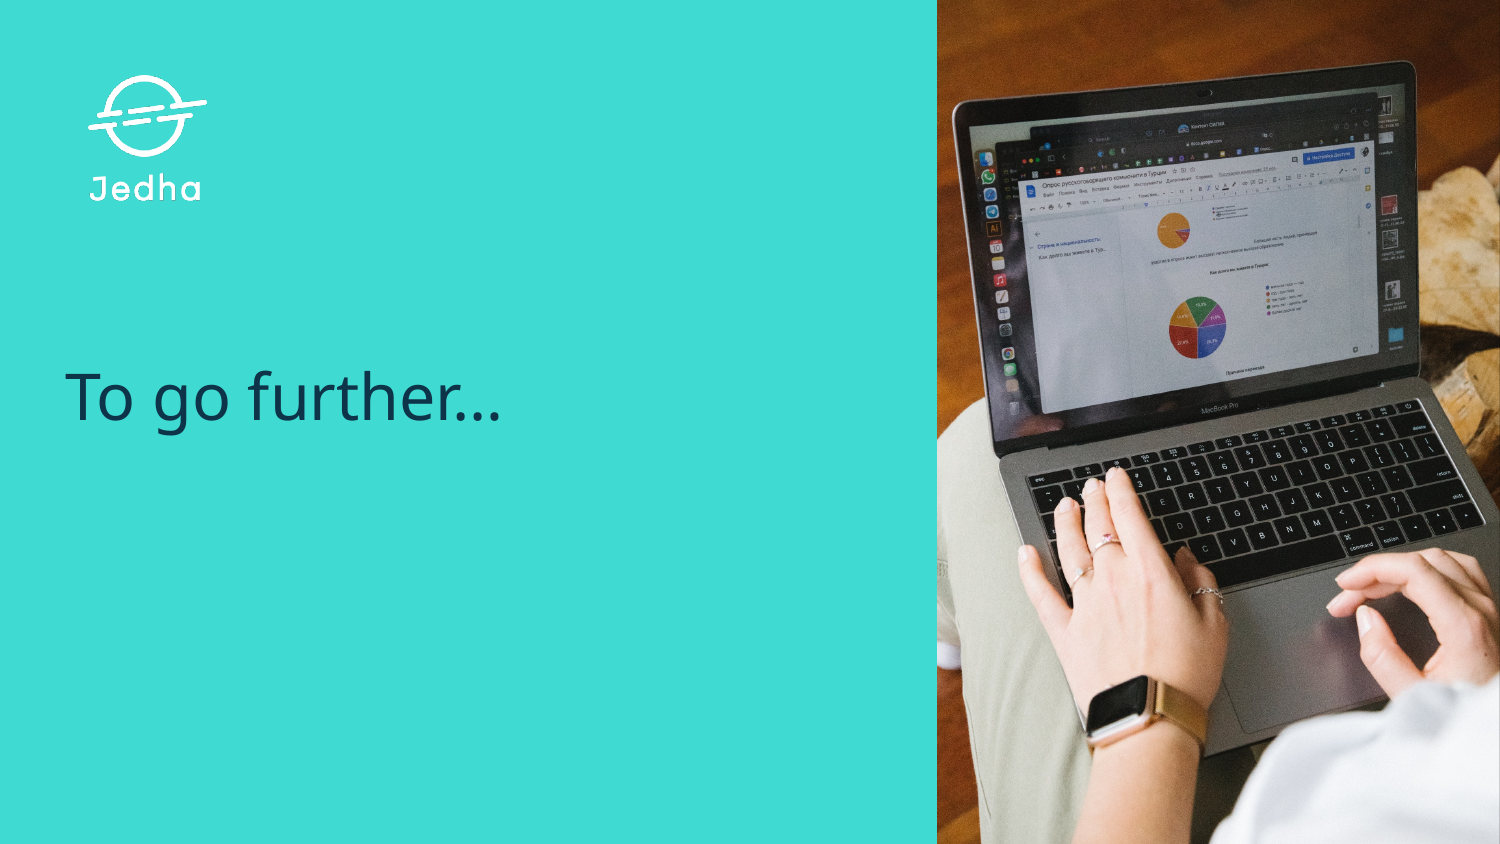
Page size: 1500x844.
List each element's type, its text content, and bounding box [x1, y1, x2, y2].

title To go further… [50, 354, 907, 448]
picture [88, 75, 207, 201]
picture [937, 0, 1500, 844]
